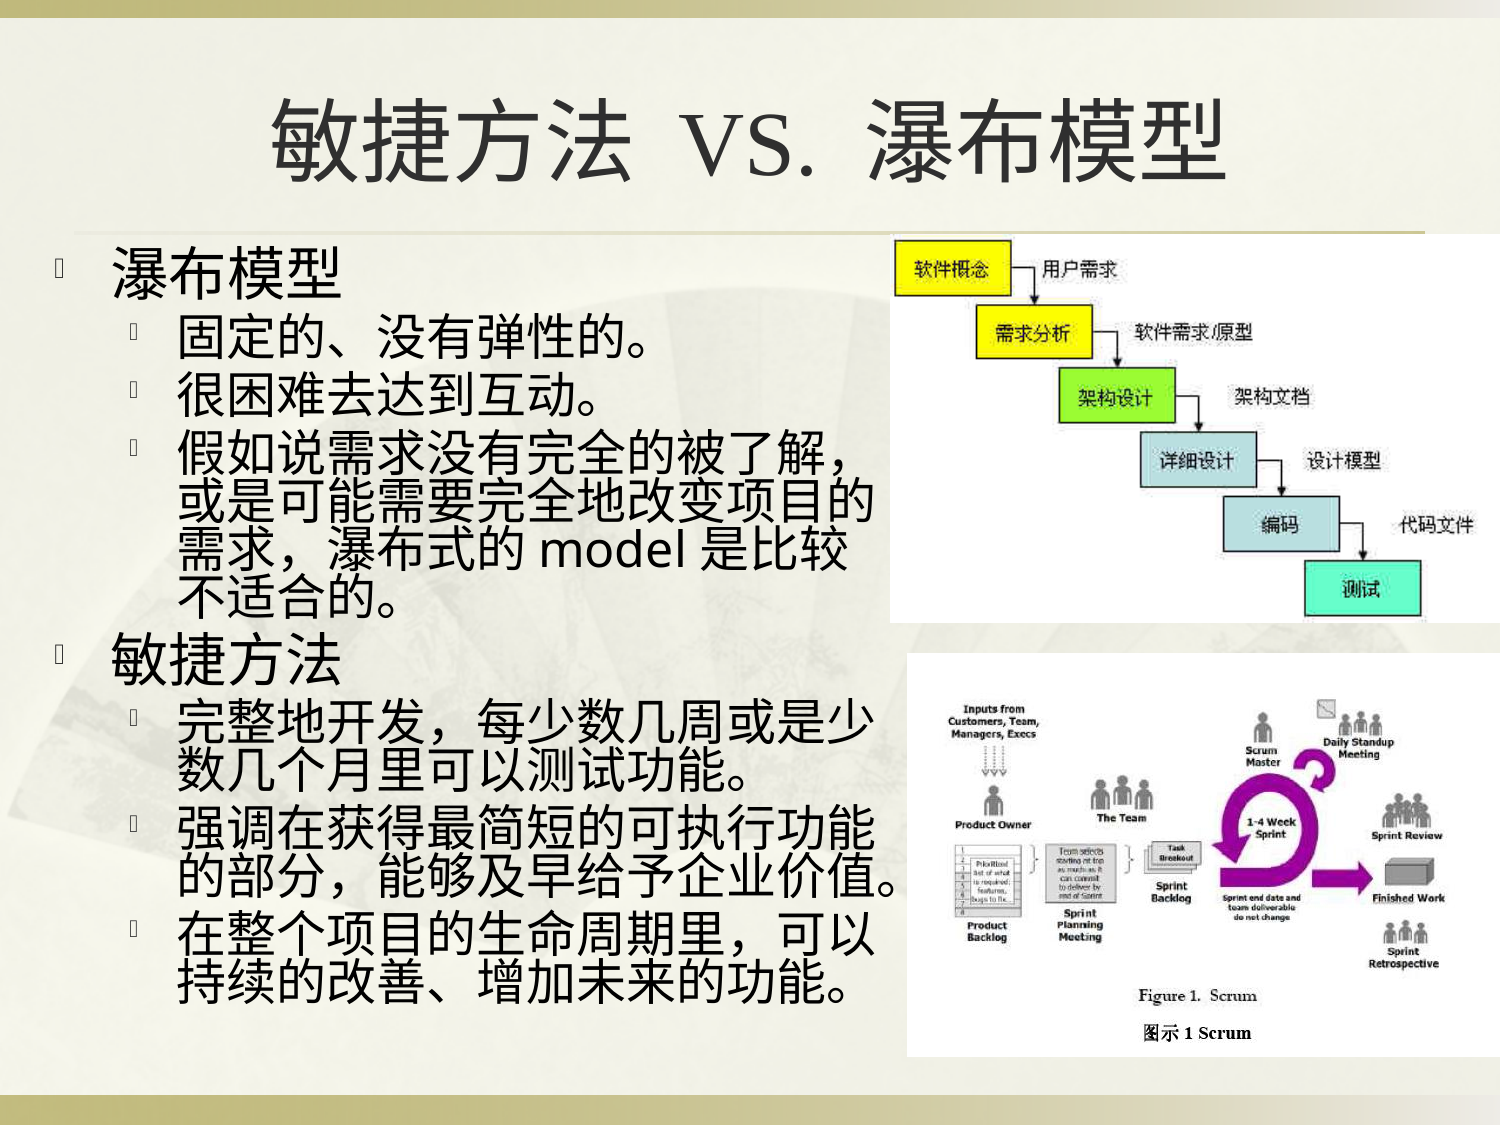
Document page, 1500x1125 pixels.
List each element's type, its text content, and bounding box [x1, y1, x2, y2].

picture [890, 234, 1500, 623]
list 瀑布模型 固定的、没有弹性的。 很困难去达到互动。 假如说需求没有完全的被了解，或是可能需要完全地改变项目的需求，瀑布式的model是比较不适合的。 敏捷方法 完整地开发，每少数几周或是少数几个月里可以测试功能。 强调在获得最简短的可执行功能的部分，能够及早给予企业价值。 在整个项目的生命周期里，可以持续的改善、增加未来的功能。 [39, 243, 893, 1072]
title 敏捷方法 VS. 瀑布模型 [75, 45, 1425, 233]
picture [906, 653, 1500, 1058]
